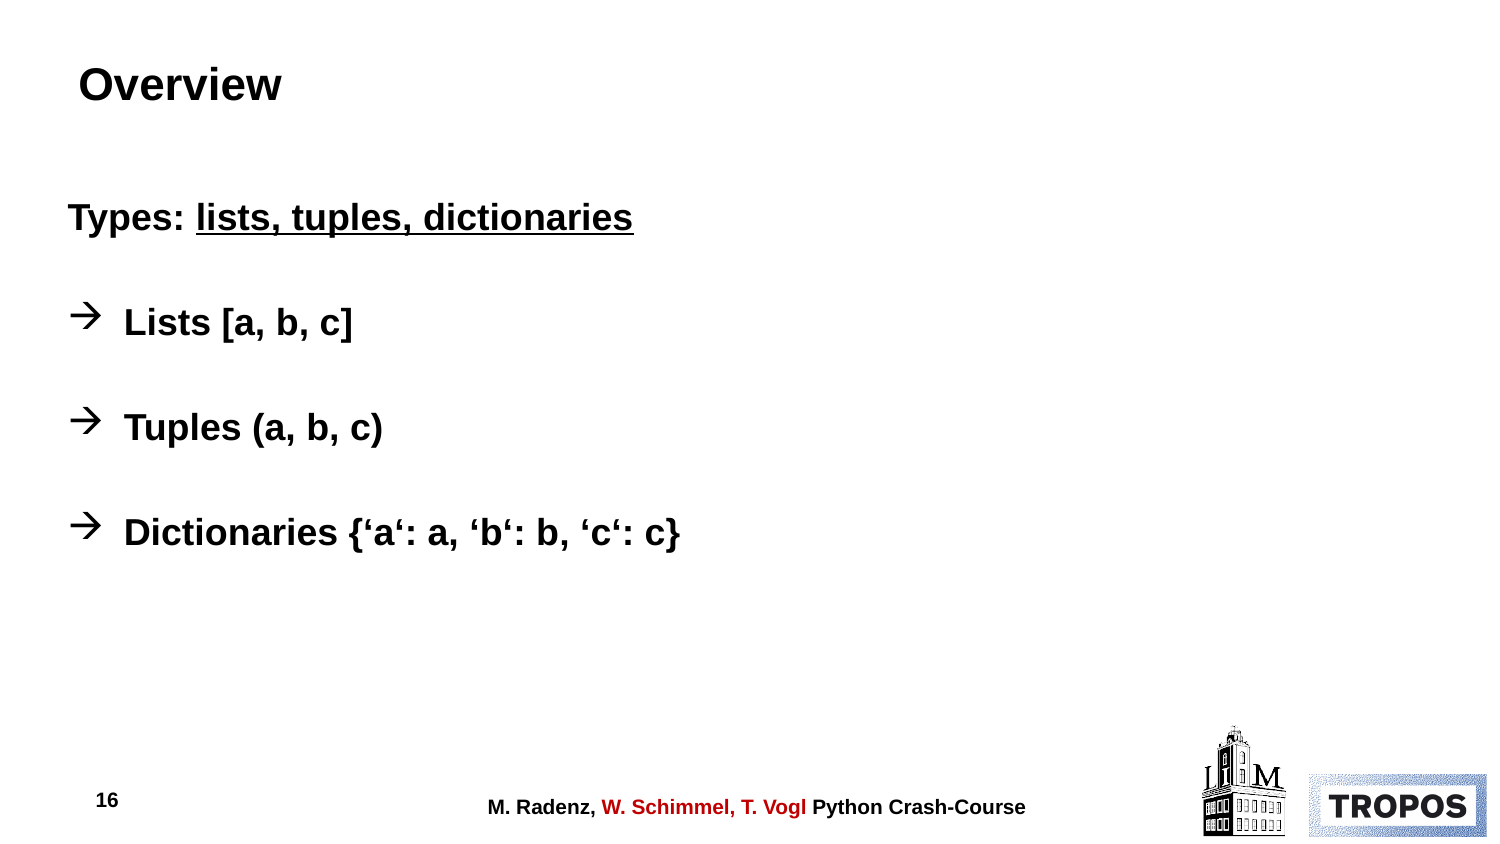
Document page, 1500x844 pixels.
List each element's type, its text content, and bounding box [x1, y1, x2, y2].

picture [1202, 725, 1298, 844]
slide_number 16 [78, 776, 136, 822]
list Types: lists, tuples, dictionaries Lists [a, b, c] Tuples (a, b, c) Dictionaries {‘a‘: a, ‘b‘: b‚ ‘c‘: c} [53, 186, 1392, 659]
list Overview [78, 54, 1451, 144]
footer M. Radenz, W. Schimmel, T. Vogl Python Crash-Course [464, 783, 1049, 829]
picture [1309, 774, 1487, 837]
